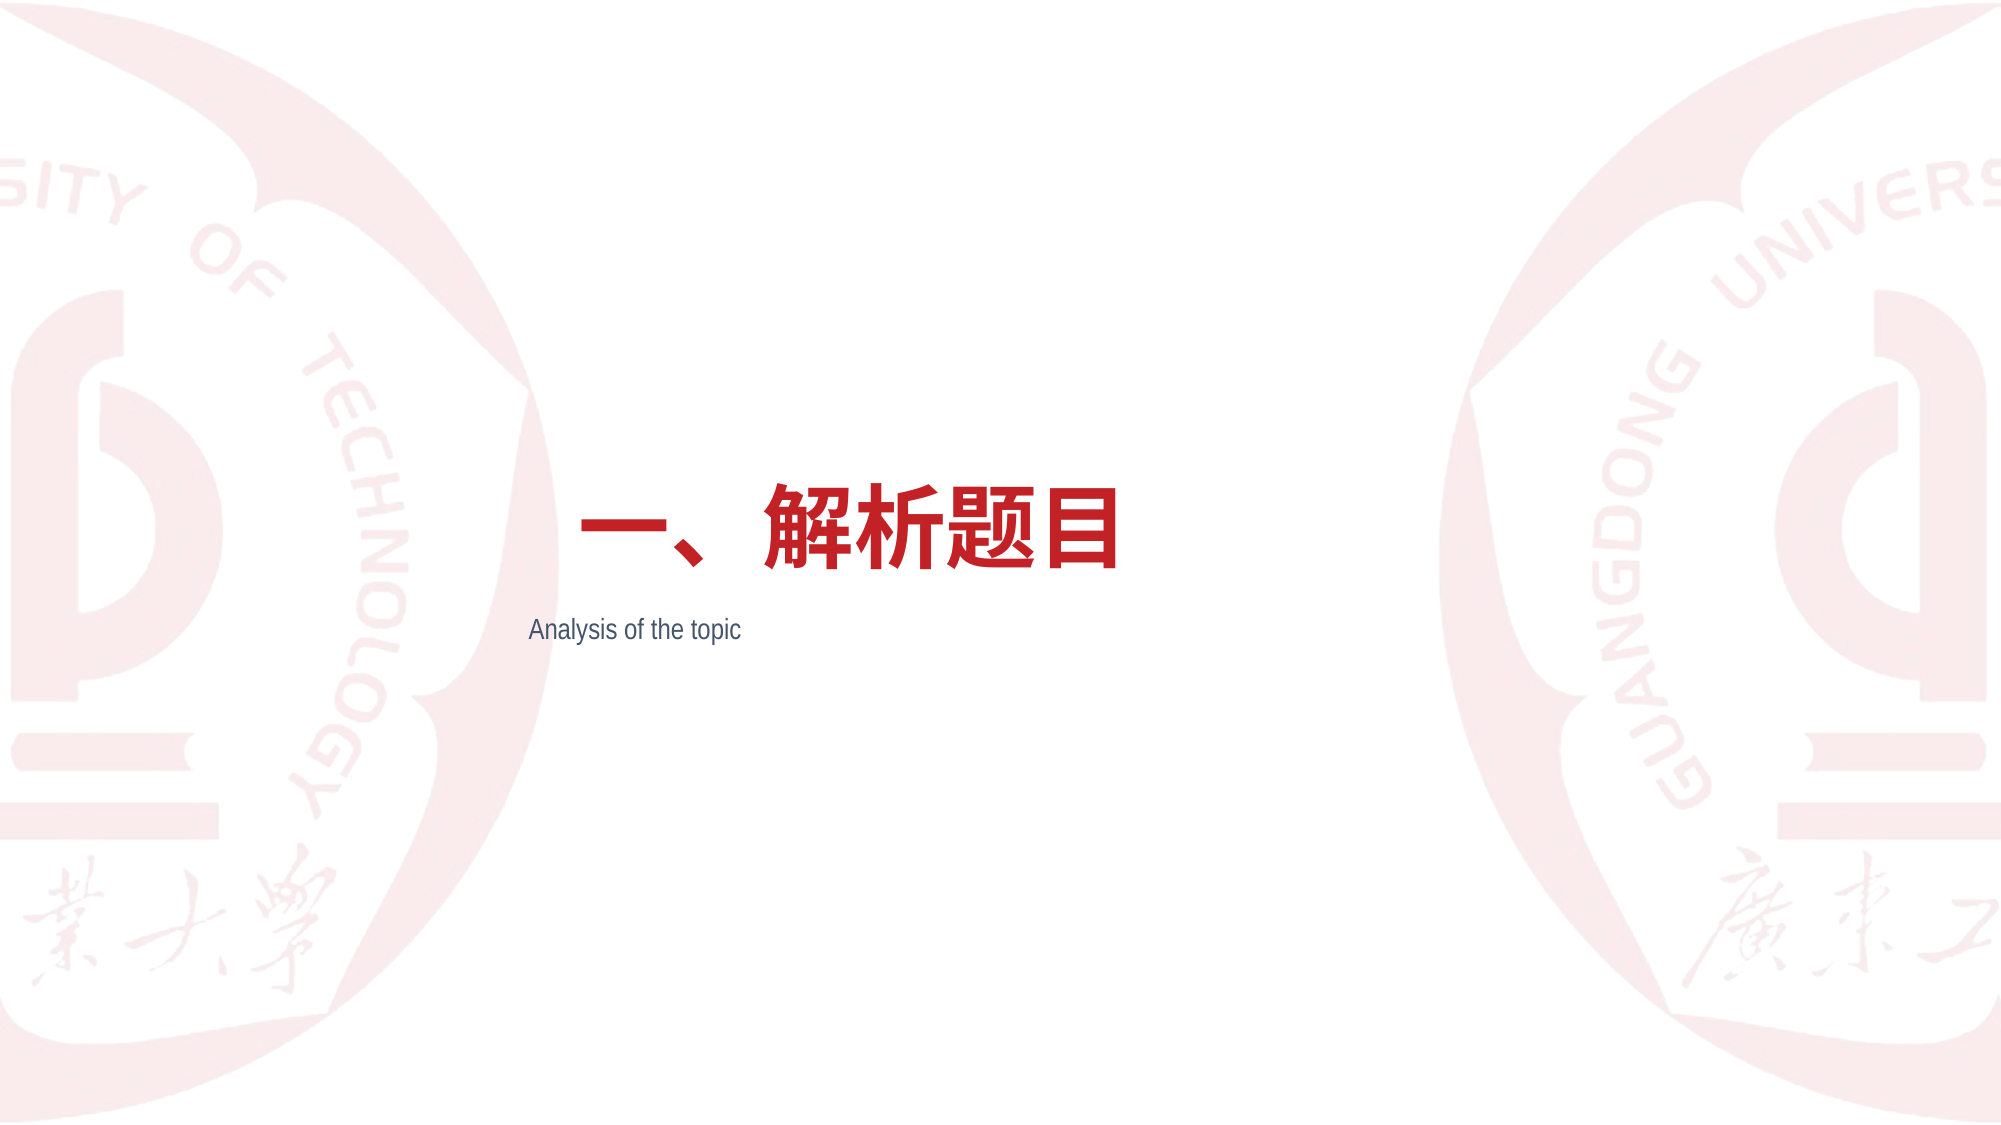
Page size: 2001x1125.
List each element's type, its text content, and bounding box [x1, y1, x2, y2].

text_box Analysis of the topic [528, 603, 1371, 653]
text_box 一、解析题目 [578, 464, 1421, 581]
